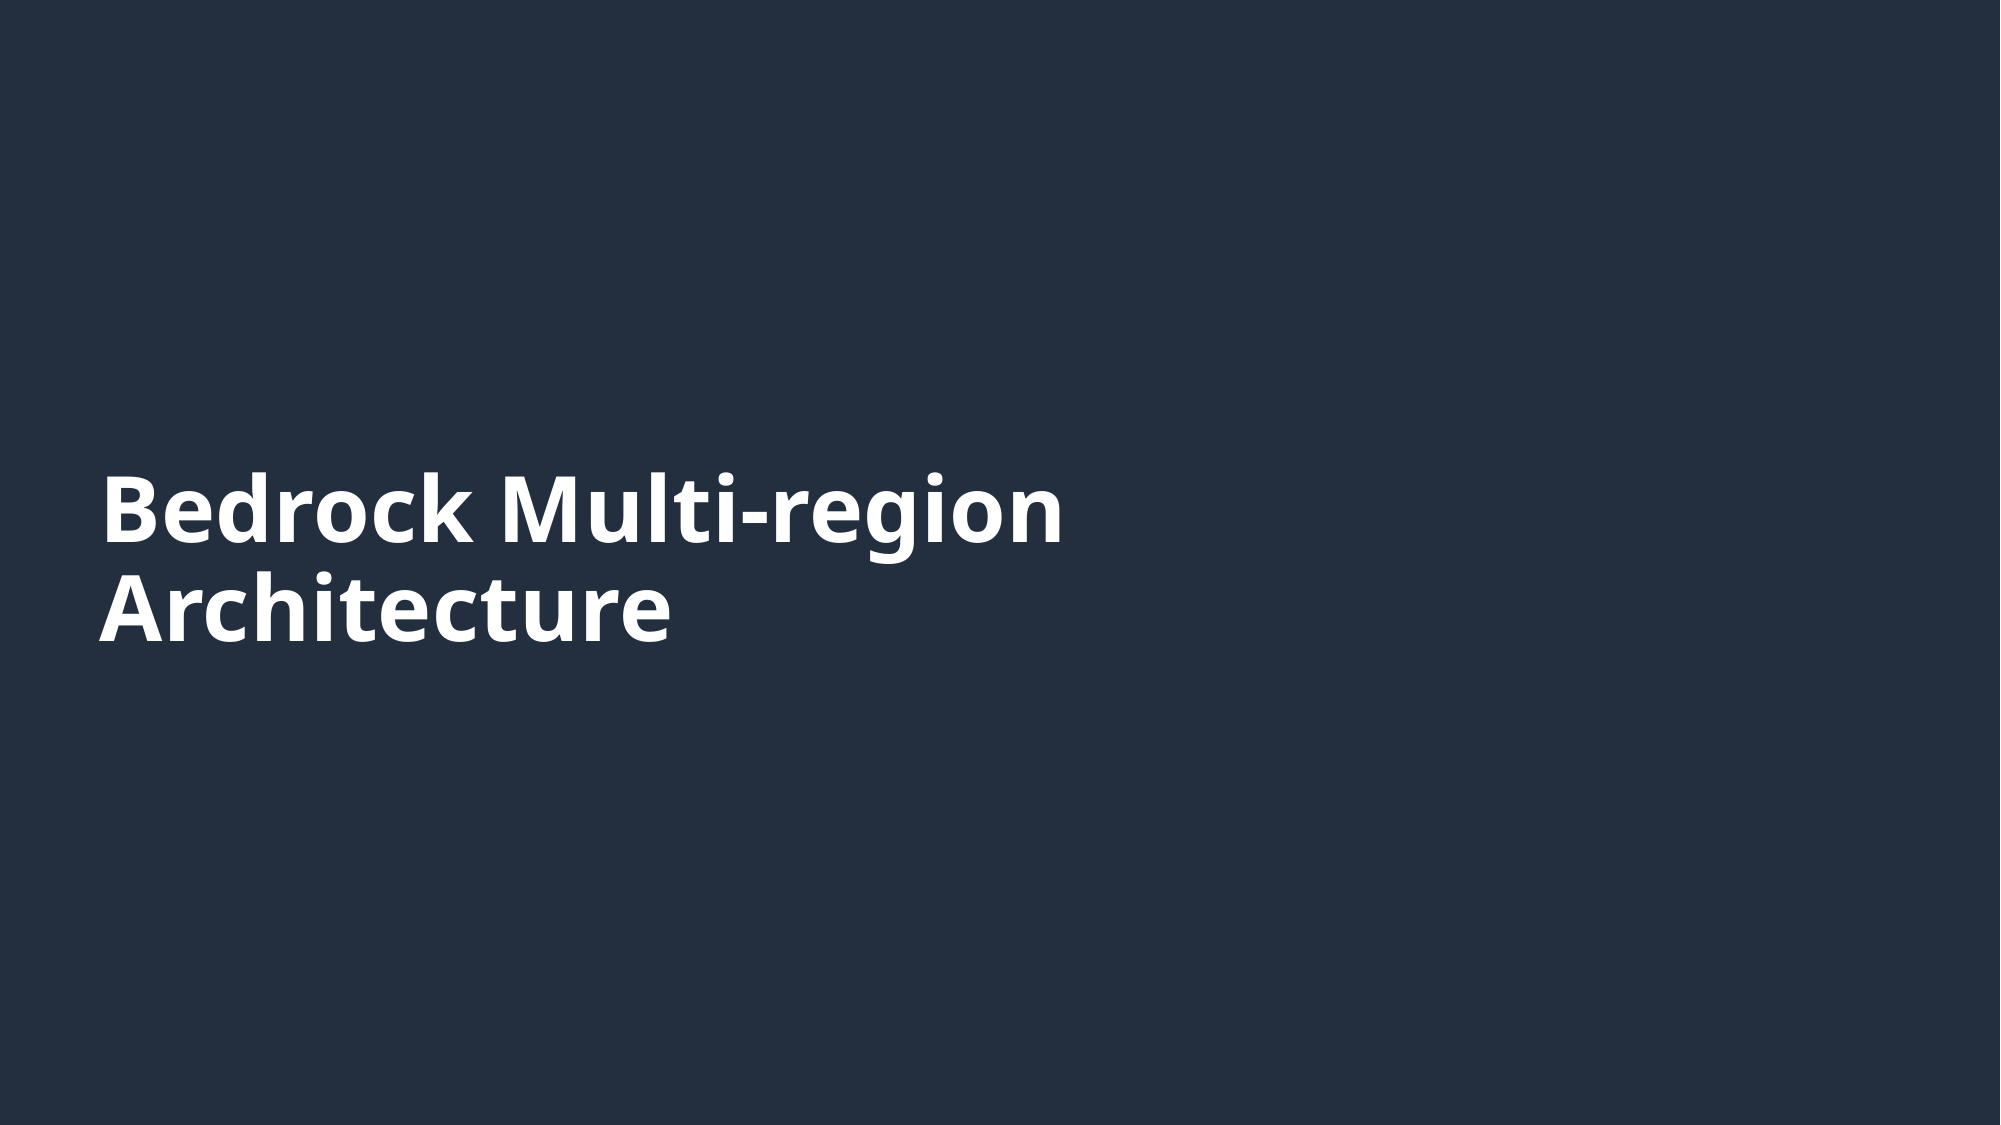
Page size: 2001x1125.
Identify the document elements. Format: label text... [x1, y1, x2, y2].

title Bedrock Multi-region Architecture [99, 454, 1384, 670]
